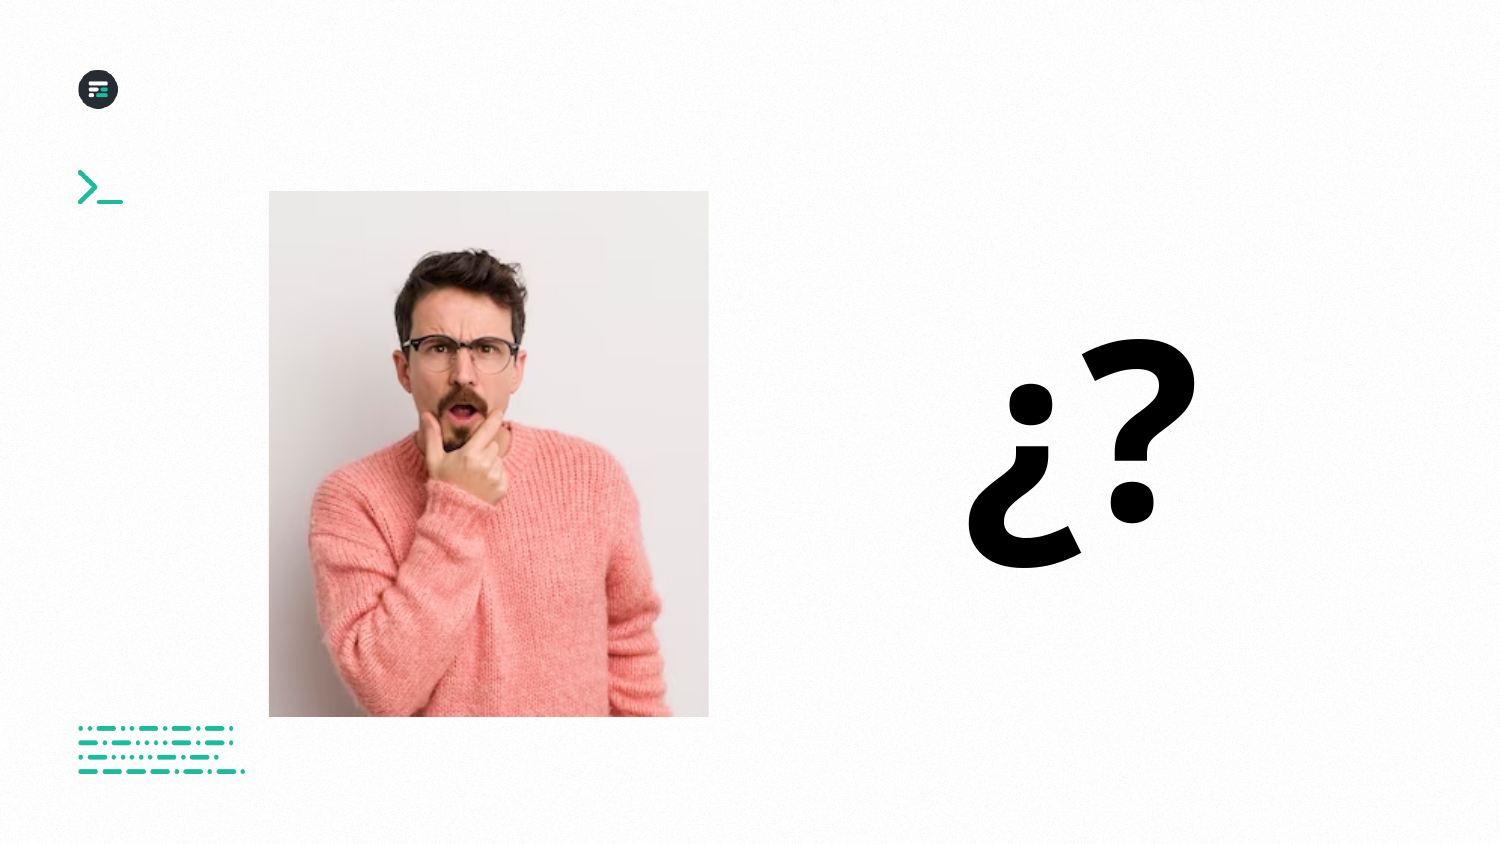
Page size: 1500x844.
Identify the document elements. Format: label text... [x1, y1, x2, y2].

picture [0, 0, 1500, 844]
text_box ¿? [918, 255, 1245, 586]
